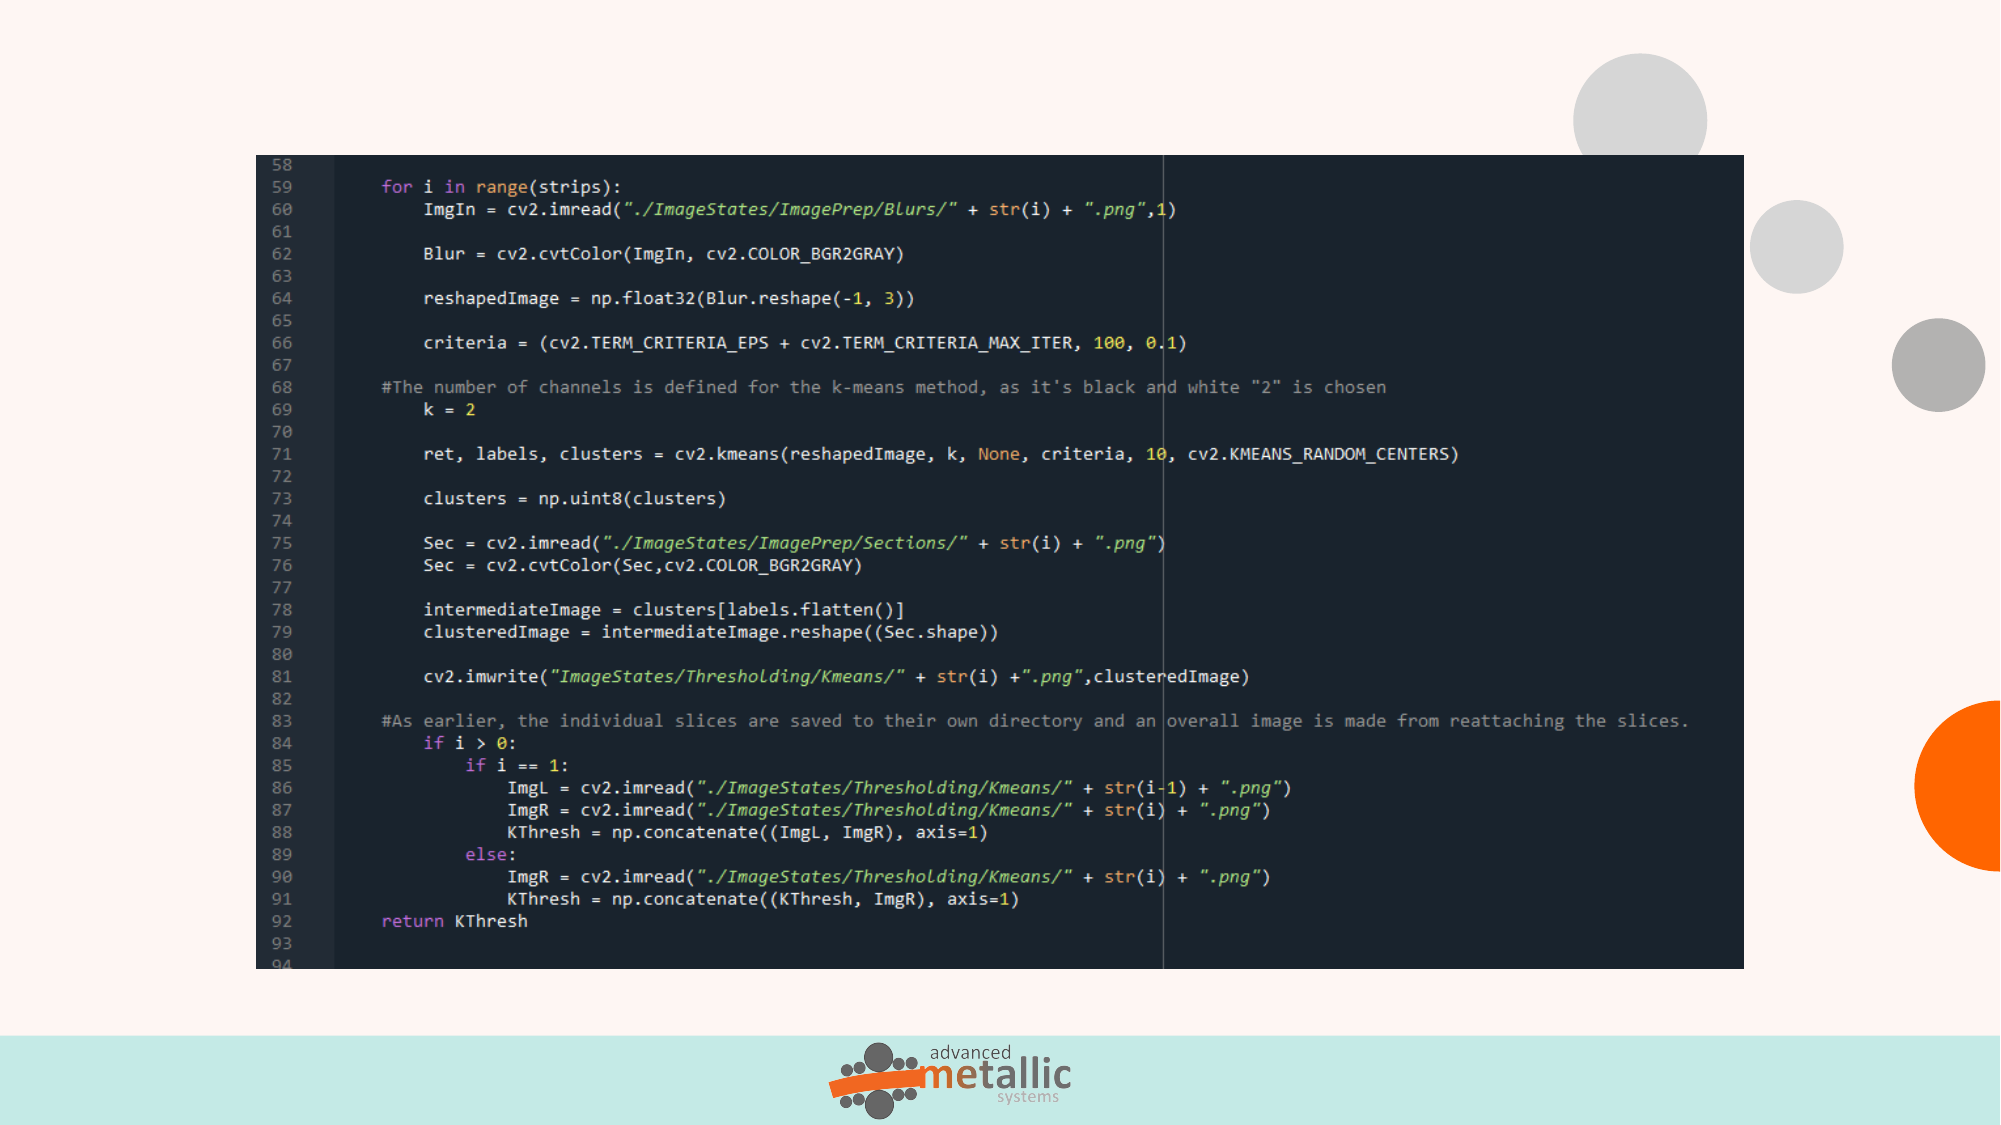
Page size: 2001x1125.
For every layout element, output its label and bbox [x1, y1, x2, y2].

picture [828, 1042, 1071, 1120]
picture [256, 155, 1744, 969]
